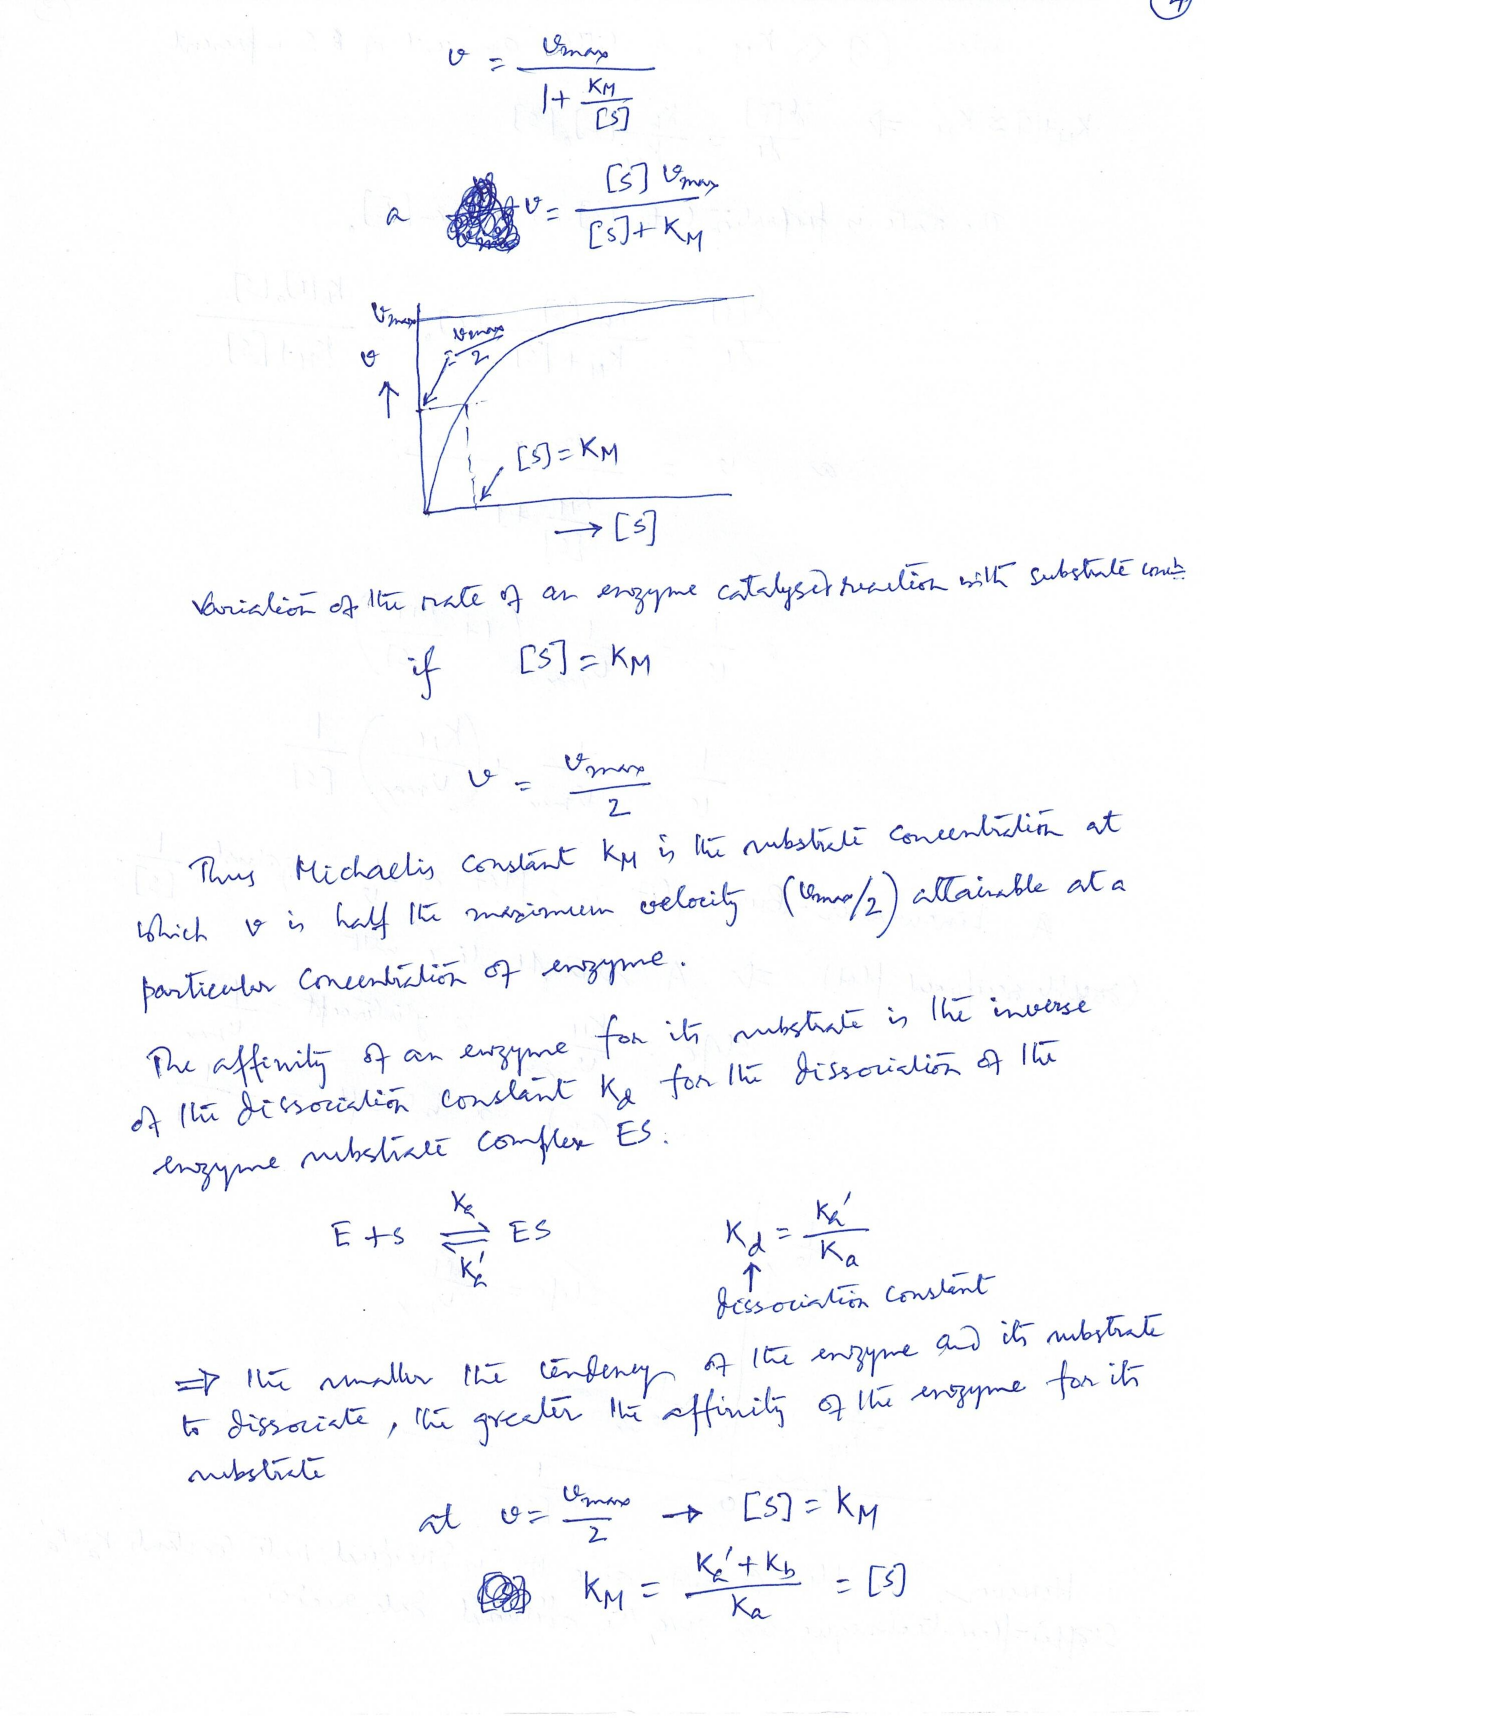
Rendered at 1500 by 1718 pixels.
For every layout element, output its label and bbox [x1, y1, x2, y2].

picture [0, 0, 1205, 1718]
